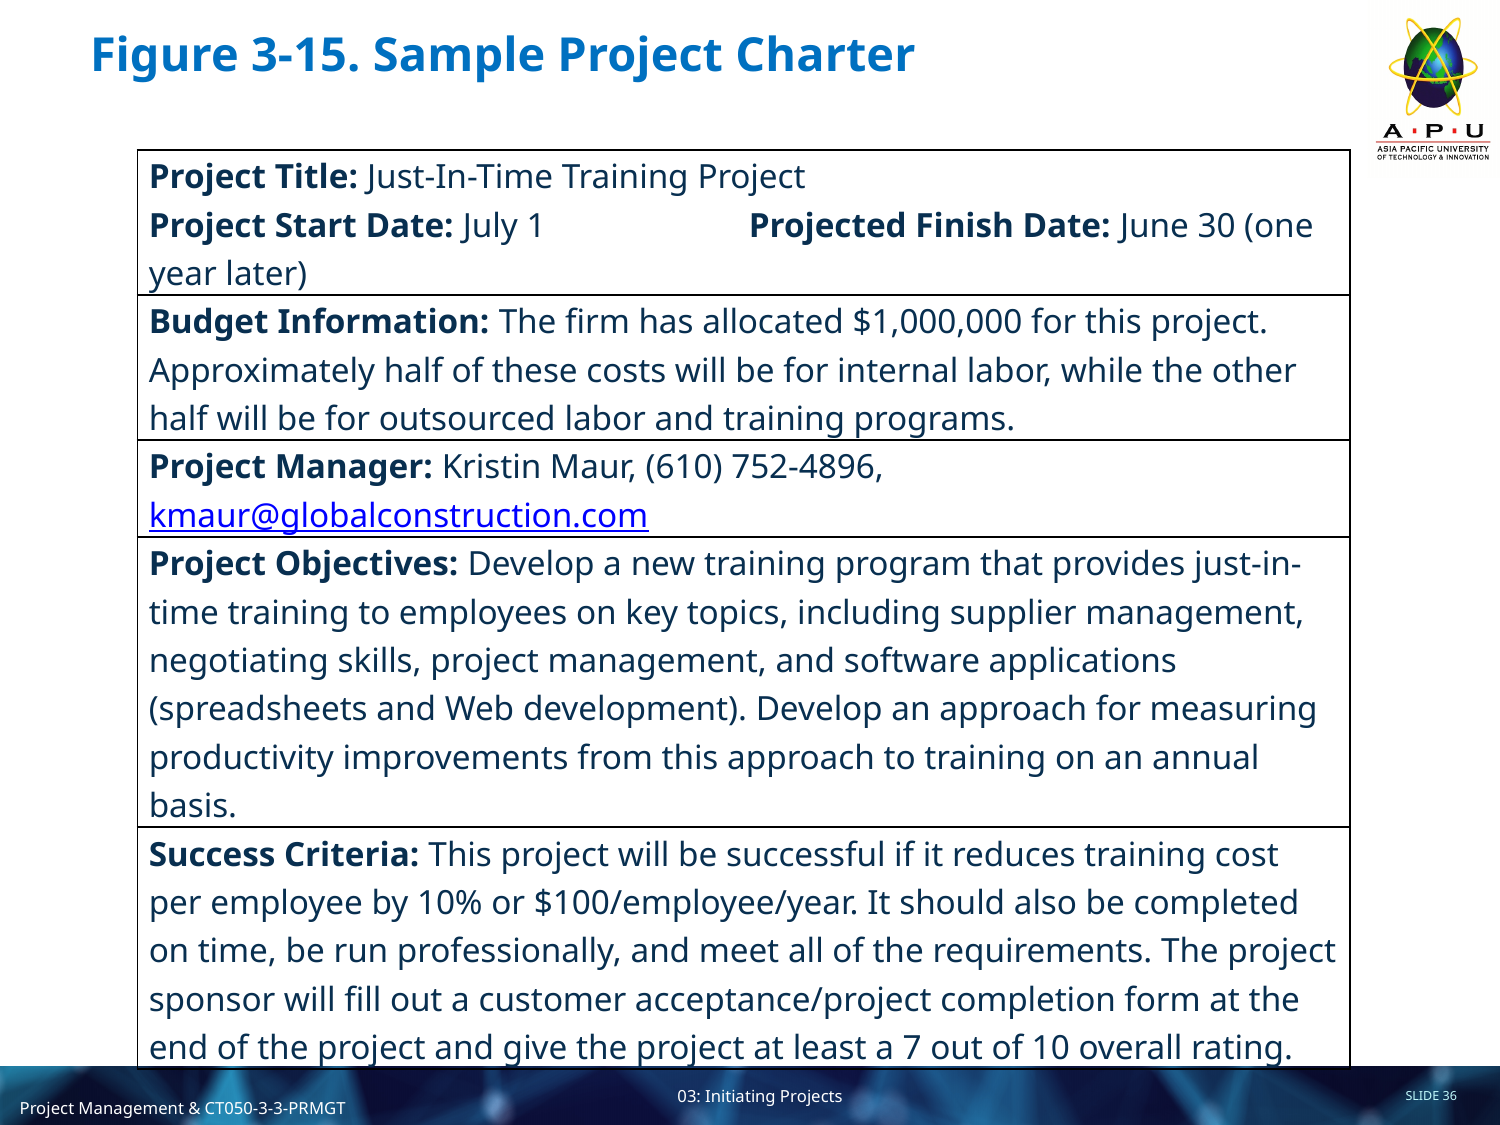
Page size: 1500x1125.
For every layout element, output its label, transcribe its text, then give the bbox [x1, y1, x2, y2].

table_header Project Title: Just-In-Time Training Project Project Start Date: July 1 Projected Finish Date: June 30 (one year later) [138, 151, 1349, 294]
title Figure 3-15. Sample Project Charter [75, 0, 1425, 105]
table_cell Success Criteria: This project will be successful if it reduces training cost per employee by 10% or $100/employee/year. It should also be completed on time, be run professionally, and meet all of the requirements. The project sponsor will fill out a customer acceptance/project completion form at the end of the project and give the project at least a 7 out of 10 overall rating. [138, 828, 1349, 1068]
table_cell Project Manager: Kristin Maur, (610) 752-4896, kmaur@globalconstruction.com [138, 441, 1349, 536]
table_cell Project Objectives: Develop a new training program that provides just-in-time training to employees on key topics, including supplier management, negotiating skills, project management, and software applications (spreadsheets and Web development). Develop an approach for measuring productivity improvements from this approach to training on an annual basis. [138, 538, 1349, 826]
picture [1367, 0, 1500, 178]
picture [0, 1066, 1500, 1125]
table_cell Budget Information: The firm has allocated $1,000,000 for this project. Approximately half of these costs will be for internal labor, while the other half will be for outsourced labor and training programs. [138, 296, 1349, 439]
